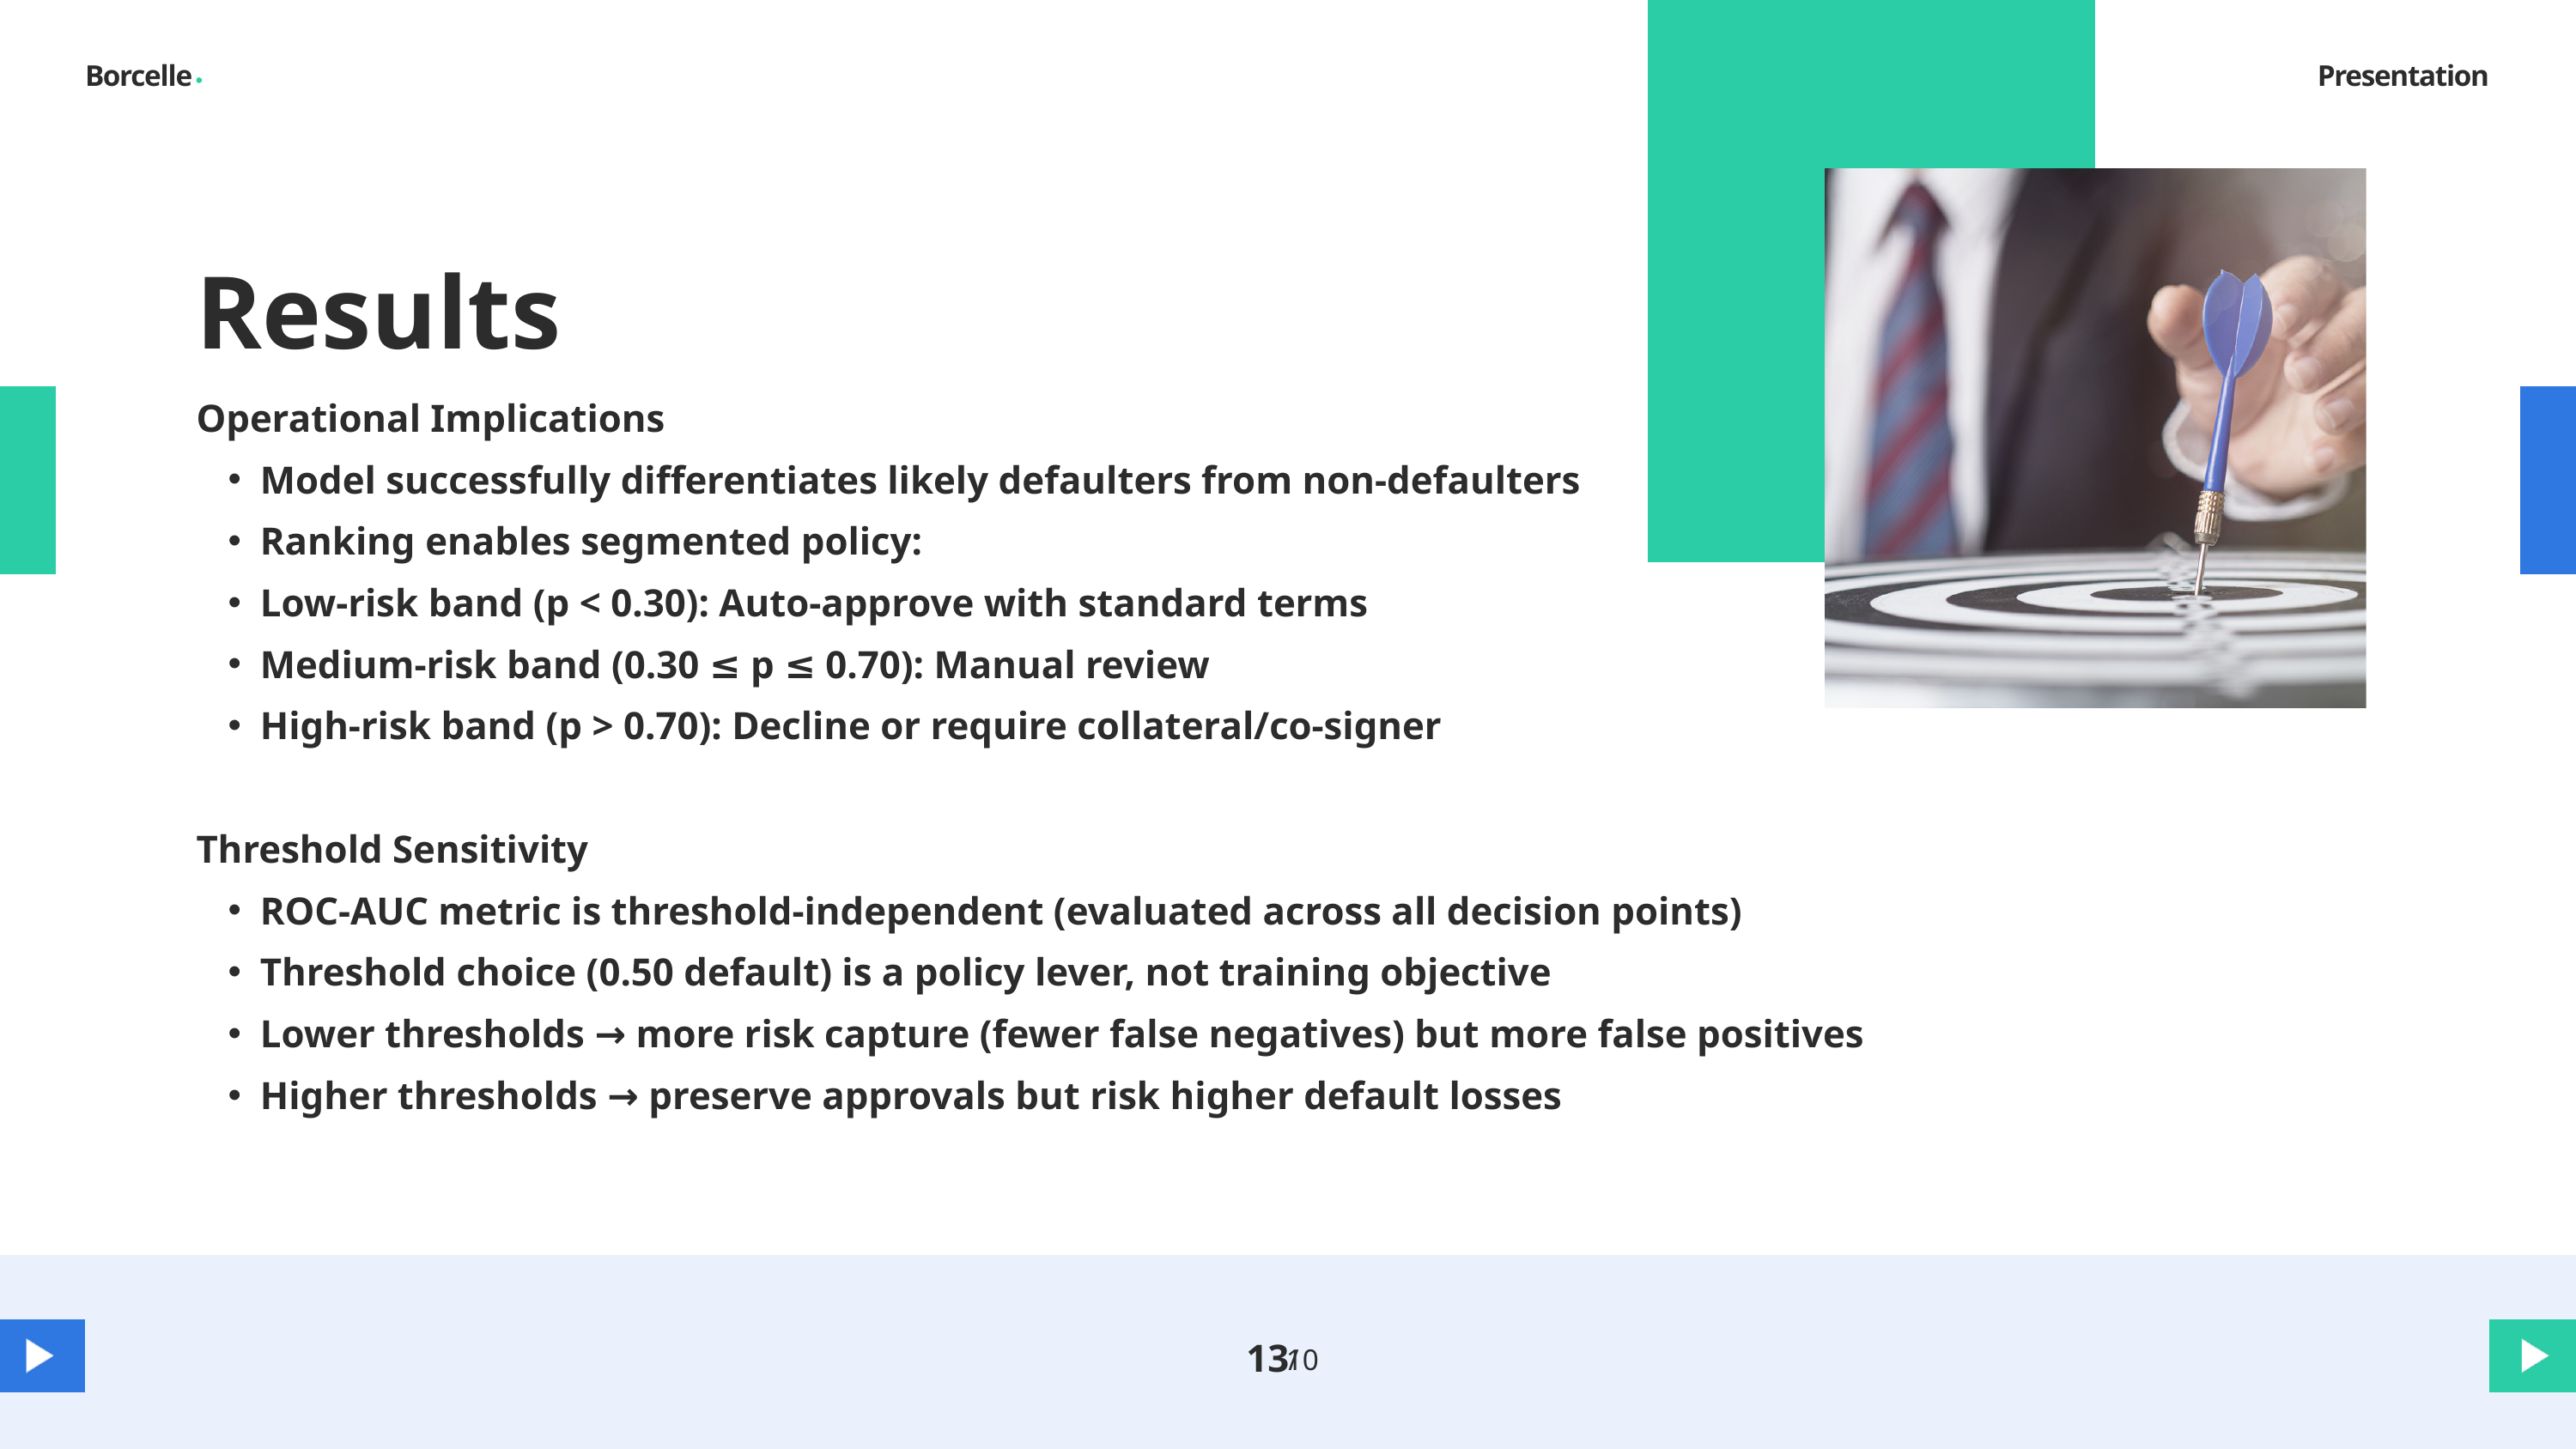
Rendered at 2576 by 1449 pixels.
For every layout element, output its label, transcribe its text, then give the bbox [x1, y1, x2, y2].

text_box Borcelle [85, 52, 252, 93]
text_box Results [196, 228, 1205, 370]
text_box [2488, 1319, 2576, 1393]
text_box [0, 1319, 86, 1393]
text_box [0, 1254, 2576, 1449]
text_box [2519, 385, 2576, 574]
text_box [0, 385, 57, 574]
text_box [196, 76, 203, 84]
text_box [1647, 0, 2096, 563]
text_box Presentation [2269, 52, 2490, 93]
text_box Operational Implications Model successfully differentiates likely defaulters from non-defaulters Ranking enables segmented policy: Low-risk band (p < 0.30): Auto-approve with standard terms Medium-risk band (0.30 ≤ p ≤ 0.70): Manual review High-risk band (p > 0.70): Decline or require collateral/co-signer Threshold Sensitivity ROC-AUC metric is threshold-independent (evaluated across all decision points) Threshold choice (0.50 default) is a policy lever, not training objective Lower thresholds → more risk capture (fewer false negatives) but more false positives Higher thresholds → preserve approvals but risk higher default losses [196, 378, 1920, 1179]
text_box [1824, 167, 2366, 709]
